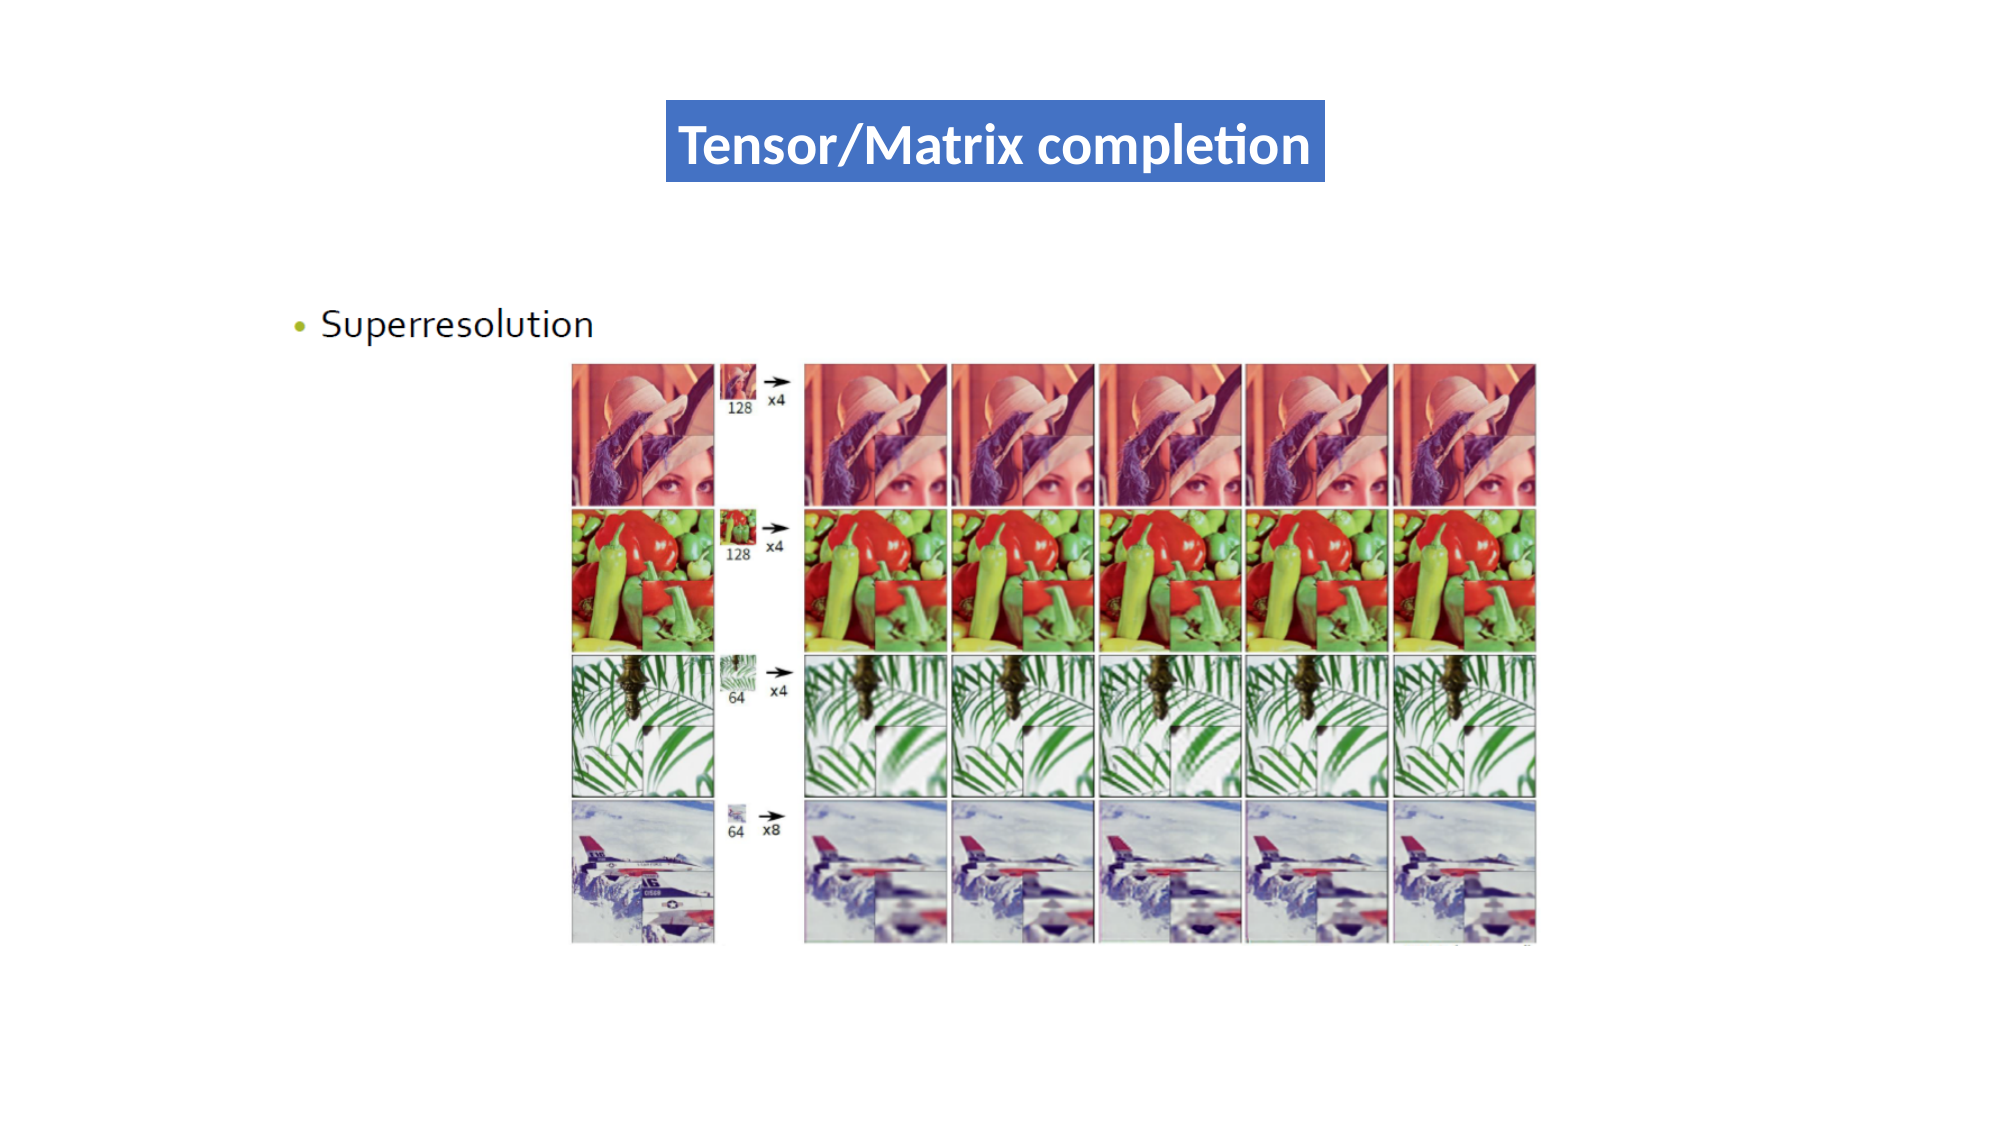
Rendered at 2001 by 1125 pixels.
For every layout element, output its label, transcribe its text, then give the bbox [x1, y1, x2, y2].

picture [282, 299, 1541, 946]
text_box Tensor/Matrix completion [662, 97, 1328, 185]
